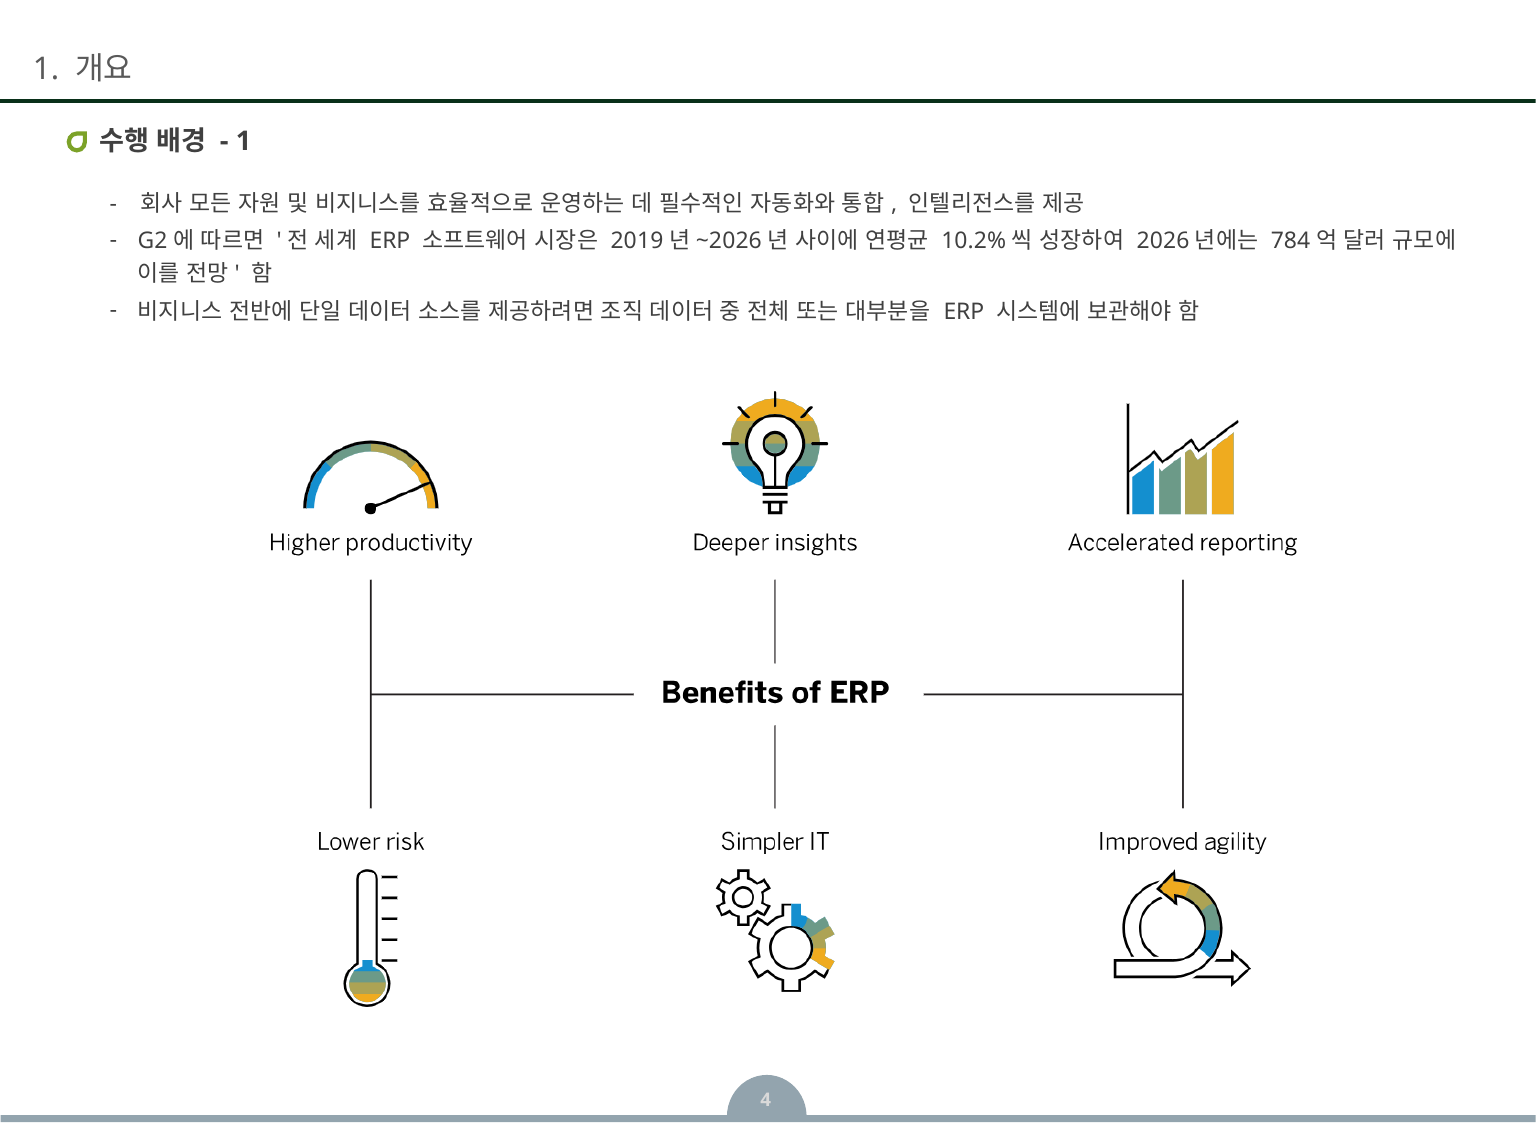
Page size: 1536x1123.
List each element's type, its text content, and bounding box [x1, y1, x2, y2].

list - 회사 모든 자원 및 비지니스를 효율적으로 운영하는 데 필수적인 자동화와 통합, 인텔리전스를 제공 G2에 따르면 '전 세계 ERP 소프트웨어 시장은 2019년~2026년 사이에 연평균 10.2%씩 성장하여 2026년에는 784억 달러 규모에 이를 전망' 함 비지니스 전반에 단일 데이터 소스를 제공하려면 조직 데이터 중 전체 또는 대부분을 ERP 시스템에 보관해야 함 [95, 176, 1485, 332]
title 수행 배경 - 1 [99, 123, 1534, 157]
picture [234, 351, 1346, 1024]
